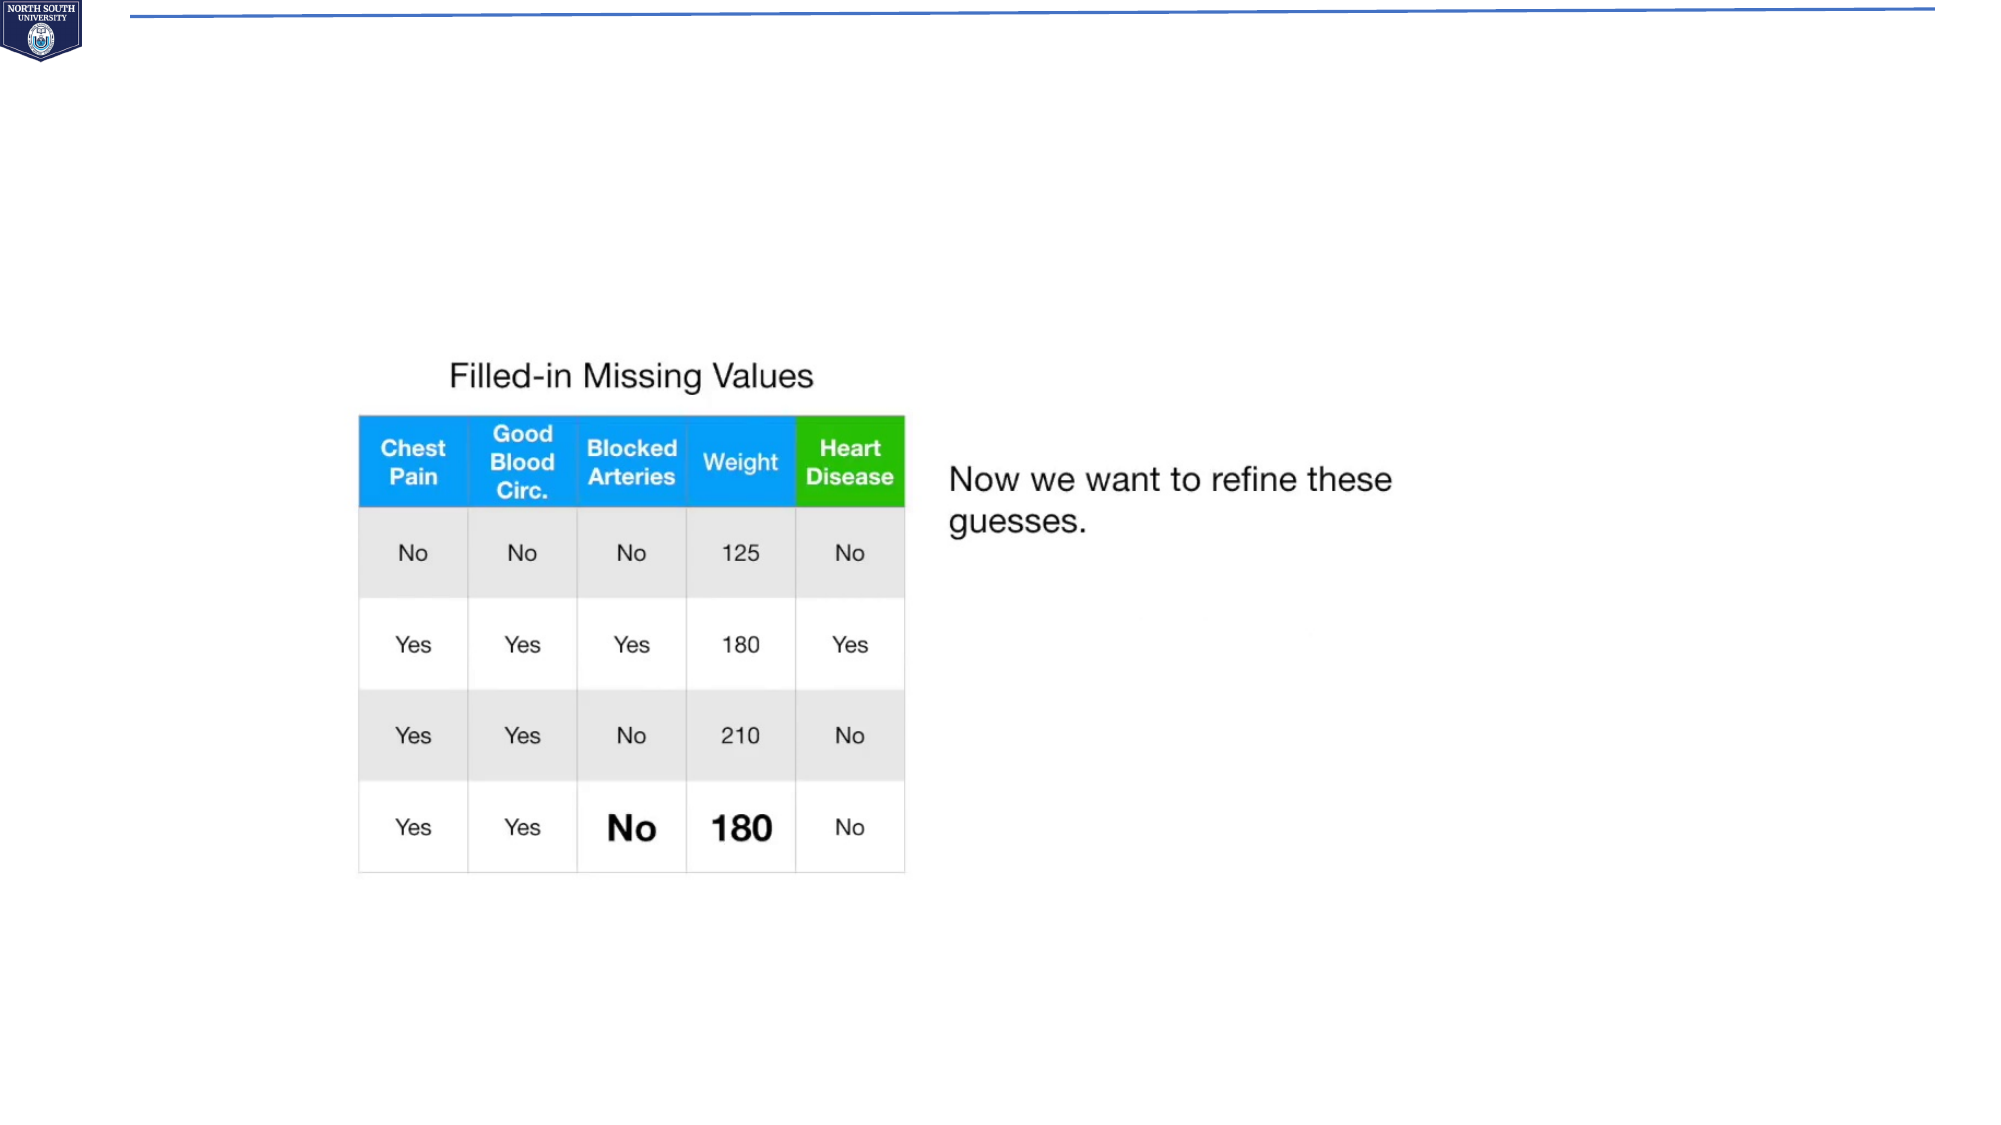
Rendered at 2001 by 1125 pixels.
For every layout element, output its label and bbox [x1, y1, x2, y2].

picture [310, 180, 1708, 968]
picture [0, 0, 82, 65]
